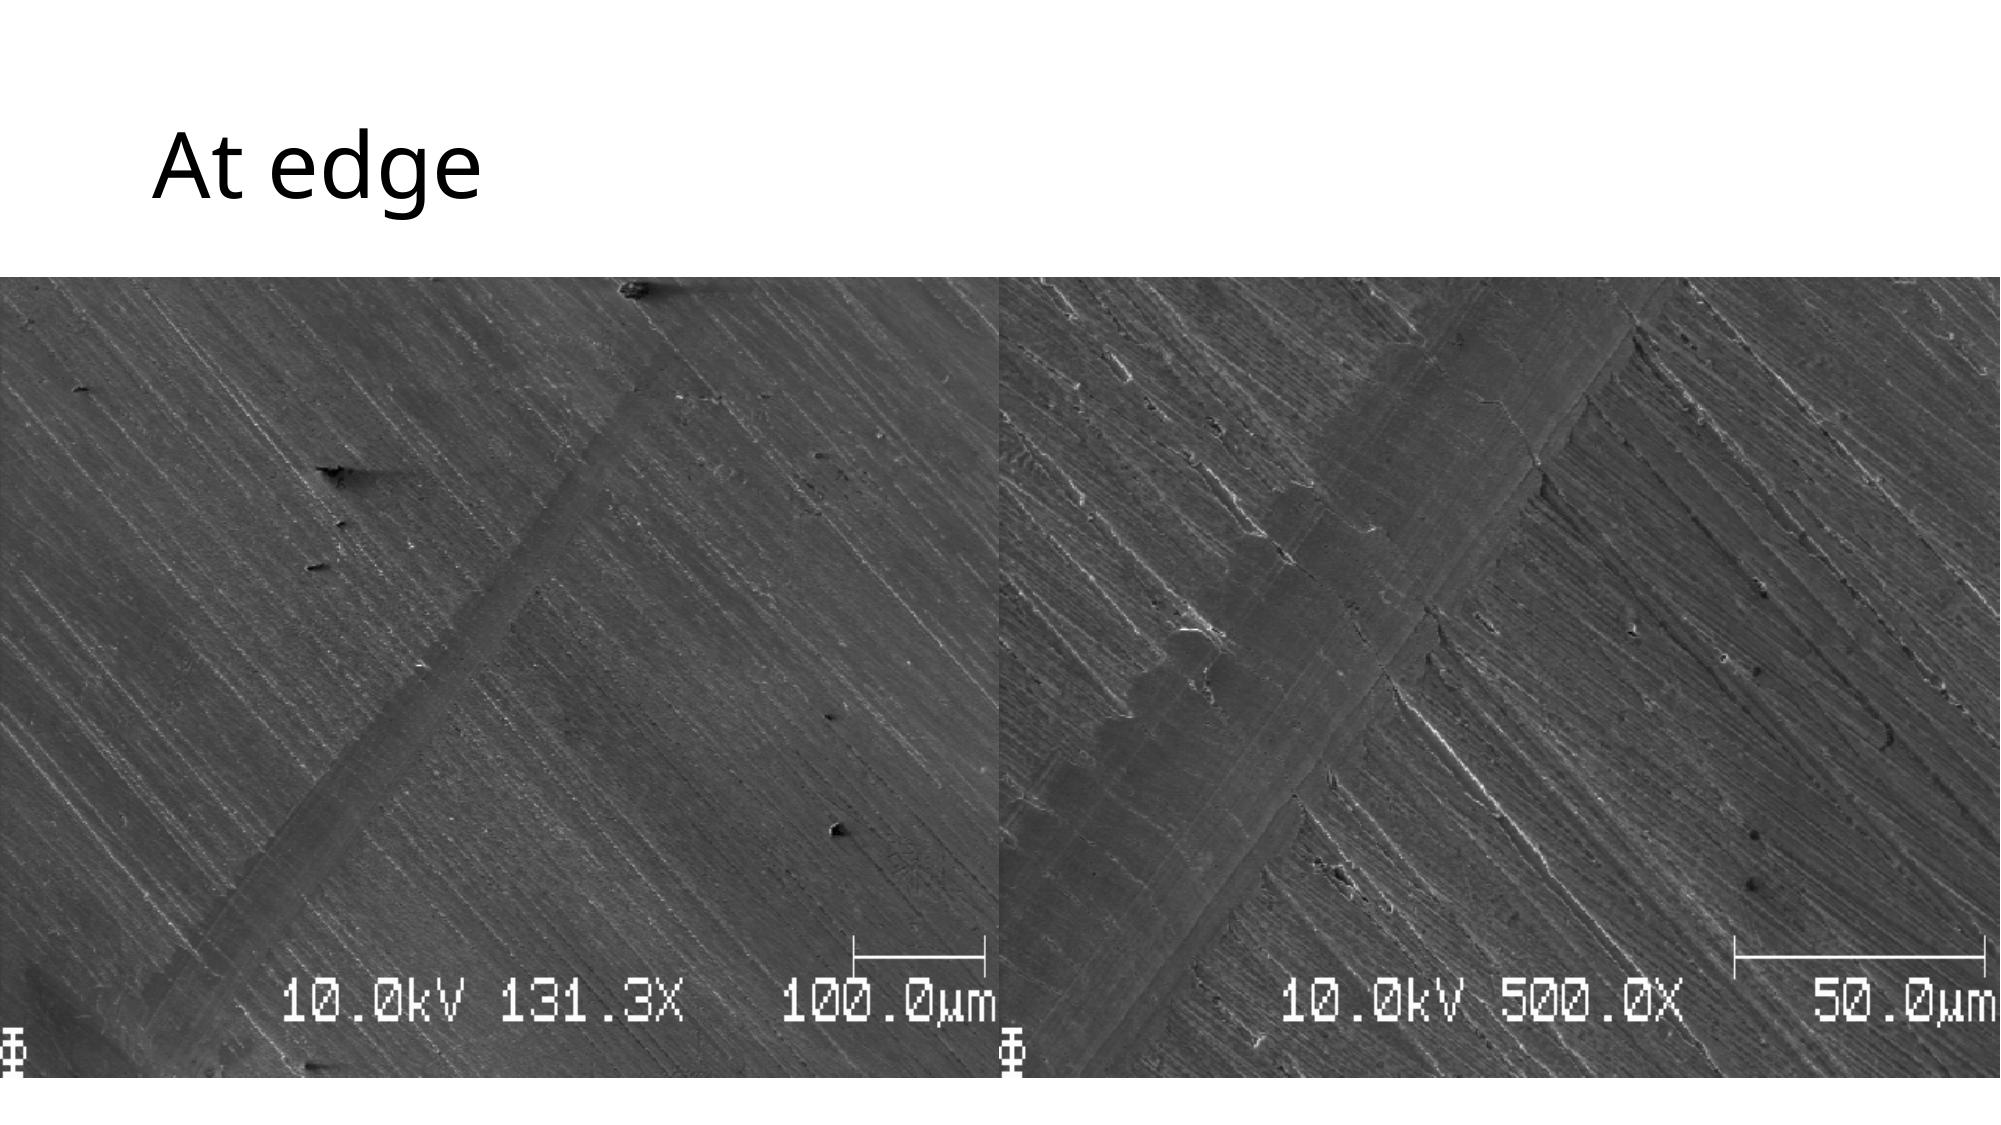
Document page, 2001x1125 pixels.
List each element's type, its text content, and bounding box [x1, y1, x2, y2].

picture [0, 277, 2000, 1078]
title At edge [137, 59, 1863, 277]
